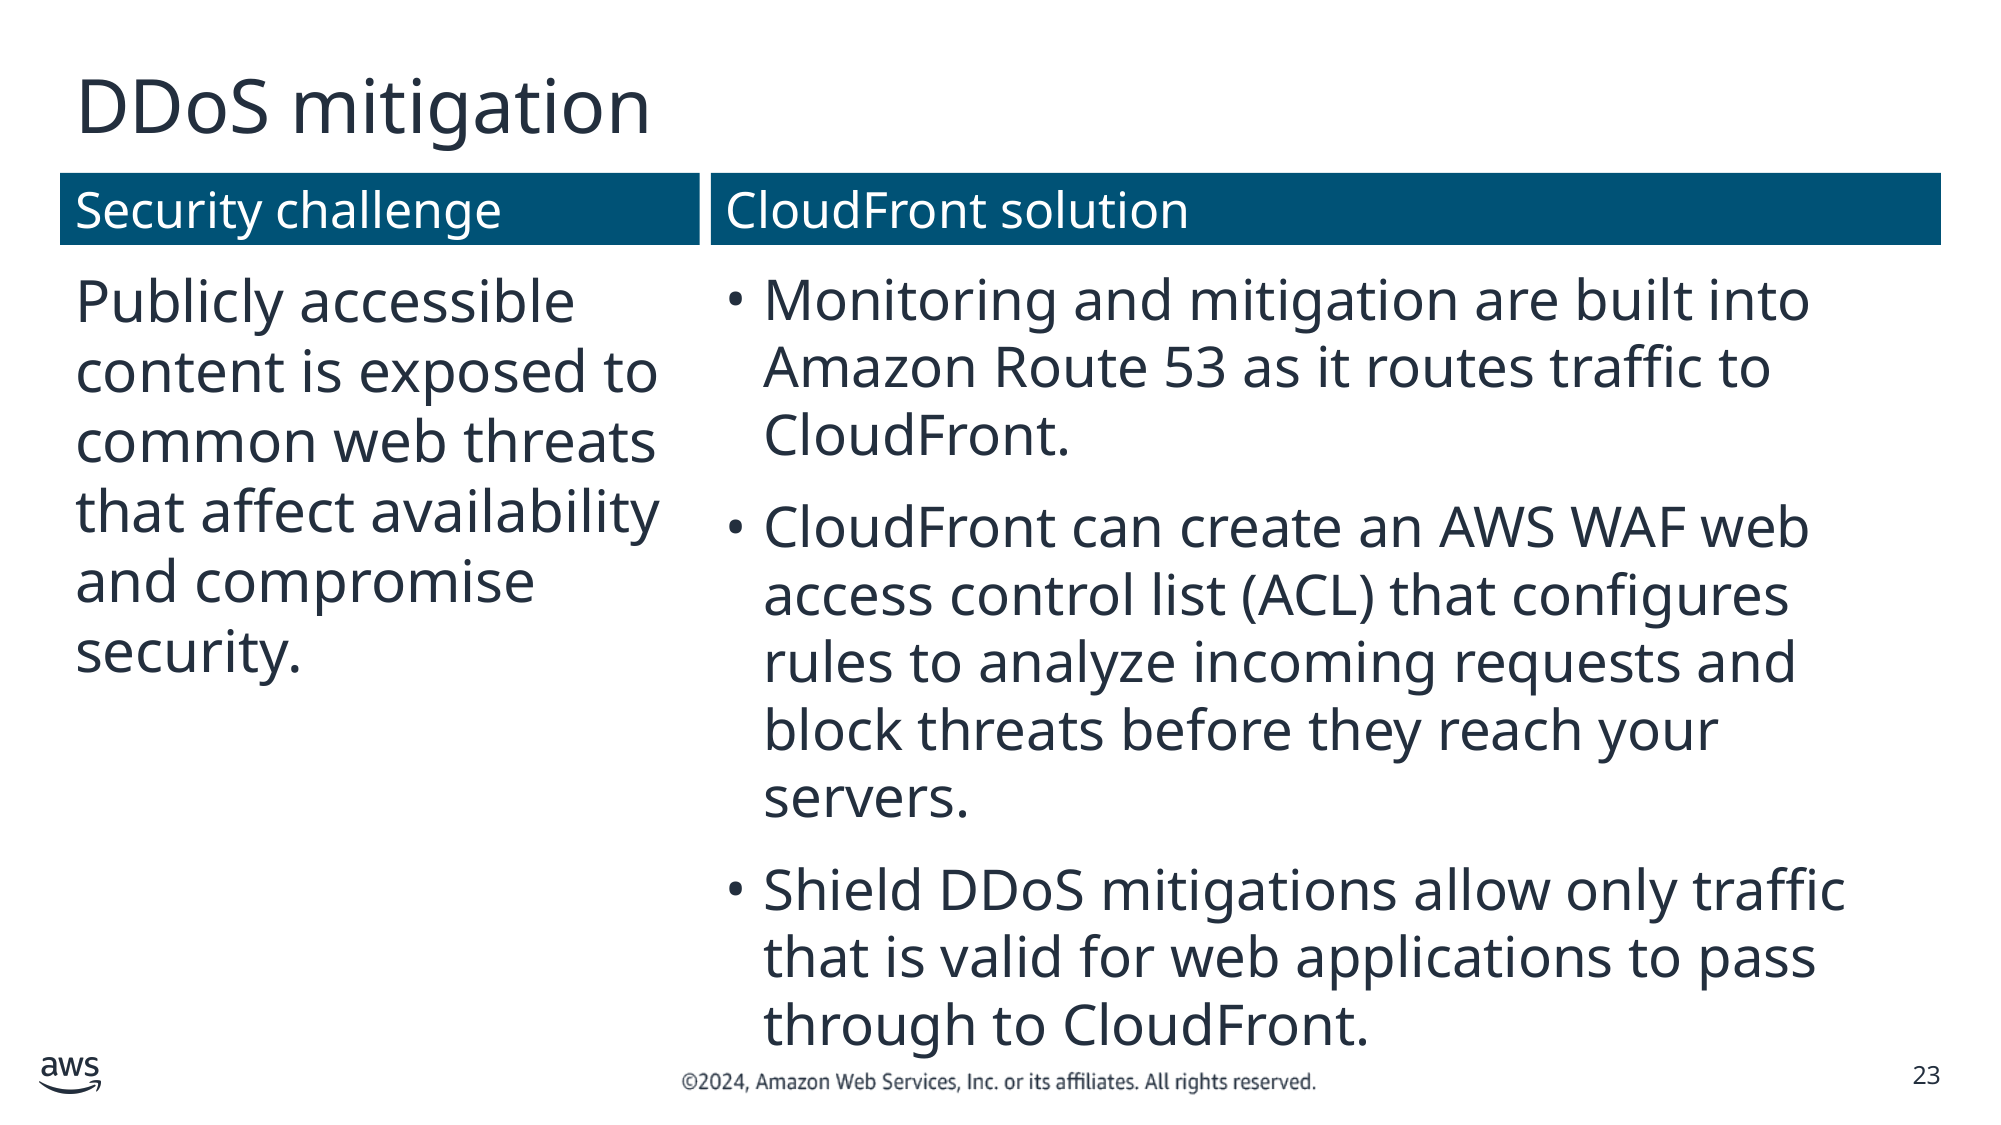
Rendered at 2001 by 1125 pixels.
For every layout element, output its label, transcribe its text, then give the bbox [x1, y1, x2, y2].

picture [621, 1061, 1378, 1105]
list CloudFront solution [710, 172, 1941, 245]
picture [39, 1057, 101, 1094]
list Security challenge [60, 172, 700, 245]
list Publicly accessible content is exposed to common web threats that affect availability and compromise security. [60, 256, 700, 1056]
list Monitoring and mitigation are built into Amazon Route 53 as it routes traffic to CloudFront. CloudFront can create an AWS WAF web access control list (ACL) that configures rules to analyze incoming requests and block threats before they reach your servers. Shield DDoS mitigations allow only traffic that is valid for web applications to pass through to CloudFront. [710, 256, 1941, 1056]
title DDoS mitigation [60, 49, 1941, 170]
slide_number ‹#› [1861, 1057, 1941, 1095]
